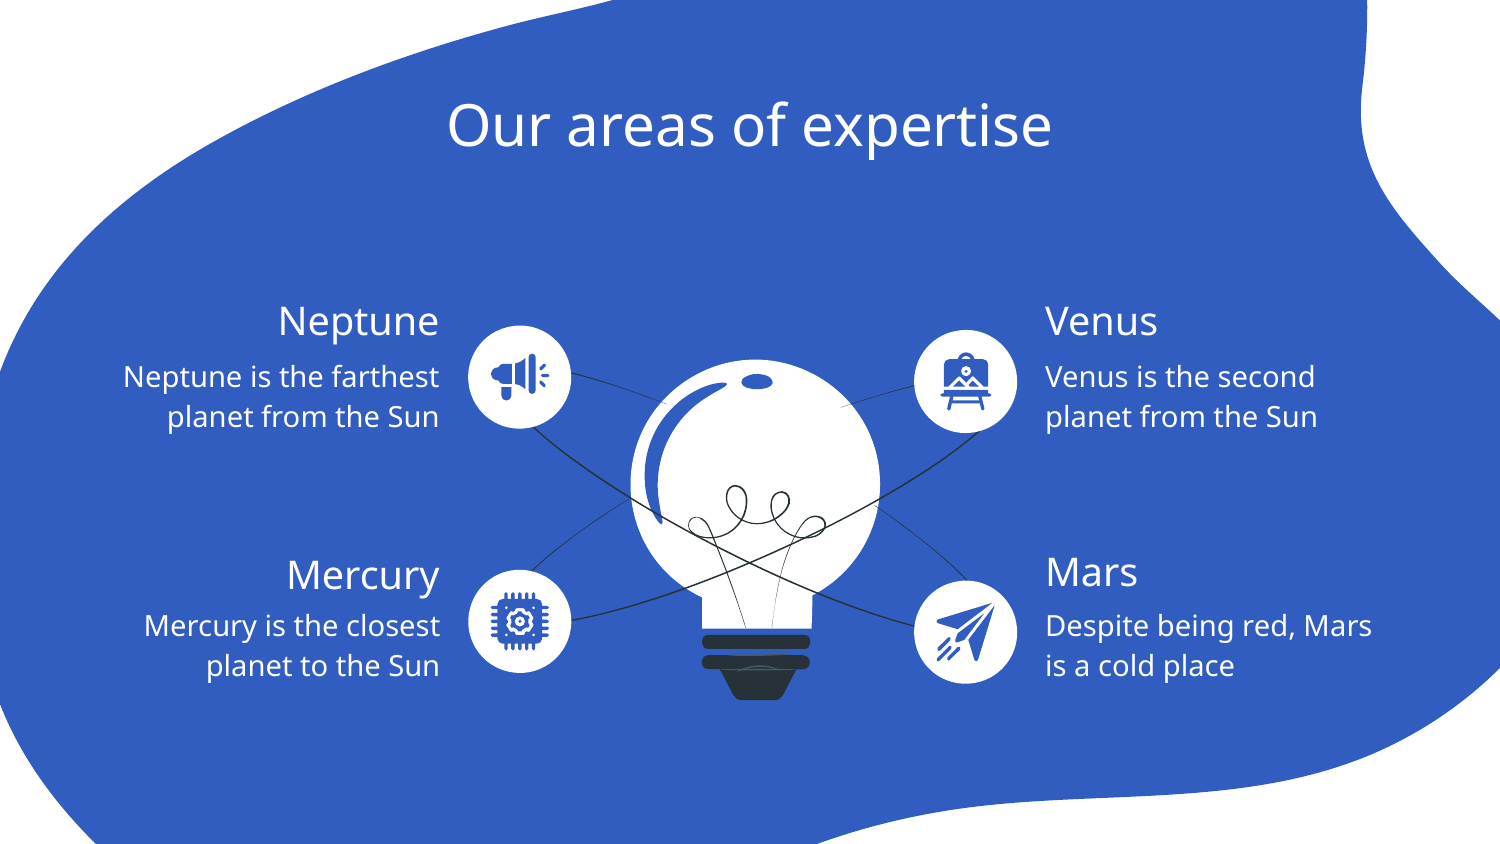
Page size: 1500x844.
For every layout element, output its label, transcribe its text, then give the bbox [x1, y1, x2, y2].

text_box [652, 513, 663, 525]
text_box [914, 580, 1018, 684]
subtitle Mercury is the closest planet to the Sun [91, 587, 456, 698]
text_box [702, 634, 811, 649]
text_box [773, 579, 815, 629]
text_box [750, 432, 980, 563]
text_box [728, 564, 779, 629]
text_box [936, 602, 995, 662]
text_box [468, 325, 572, 429]
text_box [754, 547, 789, 575]
text_box [572, 563, 749, 621]
text_box [644, 382, 728, 515]
subtitle Venus is the second planet from the Sun [1030, 351, 1395, 448]
text_box [468, 569, 572, 673]
text_box [533, 427, 914, 627]
text_box [686, 574, 745, 629]
text_box [715, 521, 793, 561]
subtitle Mars [1030, 531, 1395, 602]
text_box [631, 500, 725, 587]
text_box [781, 505, 878, 592]
title Our areas of expertise [51, 72, 1449, 167]
subtitle Venus [1030, 280, 1395, 351]
text_box [630, 359, 881, 536]
text_box [688, 484, 827, 545]
subtitle Neptune [90, 280, 455, 351]
text_box [720, 550, 746, 571]
text_box [914, 329, 1018, 434]
text_box [701, 655, 810, 701]
subtitle Despite being red, Mars is a cold place [1030, 602, 1395, 698]
subtitle Neptune is the farthest planet from the Sun [90, 351, 455, 448]
subtitle Mercury [90, 534, 455, 605]
text_box [741, 373, 773, 390]
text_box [490, 591, 550, 651]
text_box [940, 352, 992, 411]
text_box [490, 353, 550, 401]
